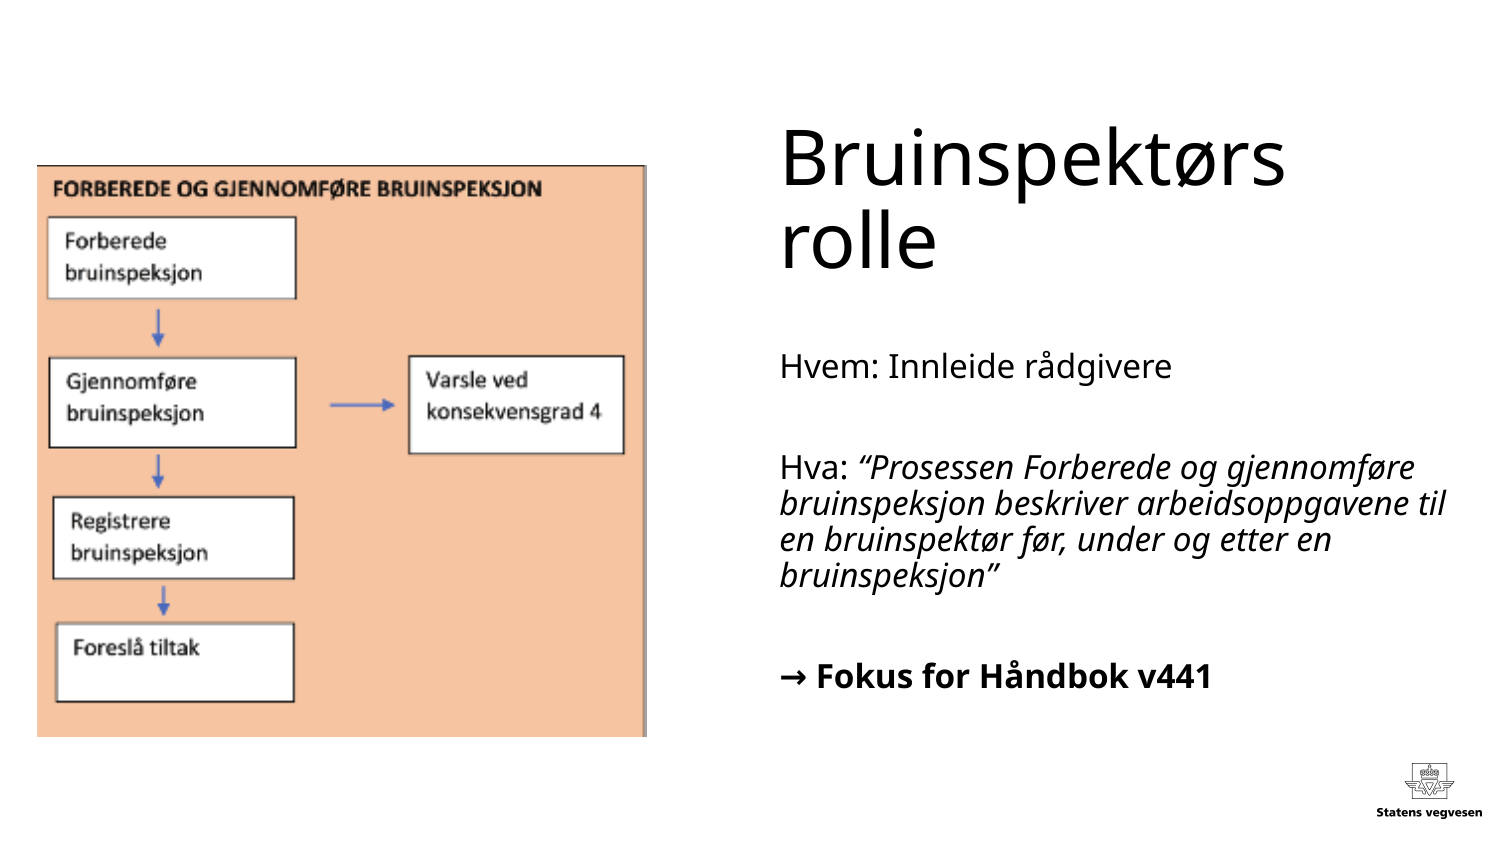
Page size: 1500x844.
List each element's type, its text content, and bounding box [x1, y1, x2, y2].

text_box Bruinspektørs rolle Hvem: Innleide rådgivere Hva: “Prosessen Forberede og gjennomføre bruinspeksjon beskriver arbeidsoppgavene til en bruinspektør før, under og etter en bruinspeksjon” → Fokus for Håndbok v441 [737, 103, 1474, 737]
picture [1376, 763, 1482, 820]
picture [37, 165, 647, 738]
